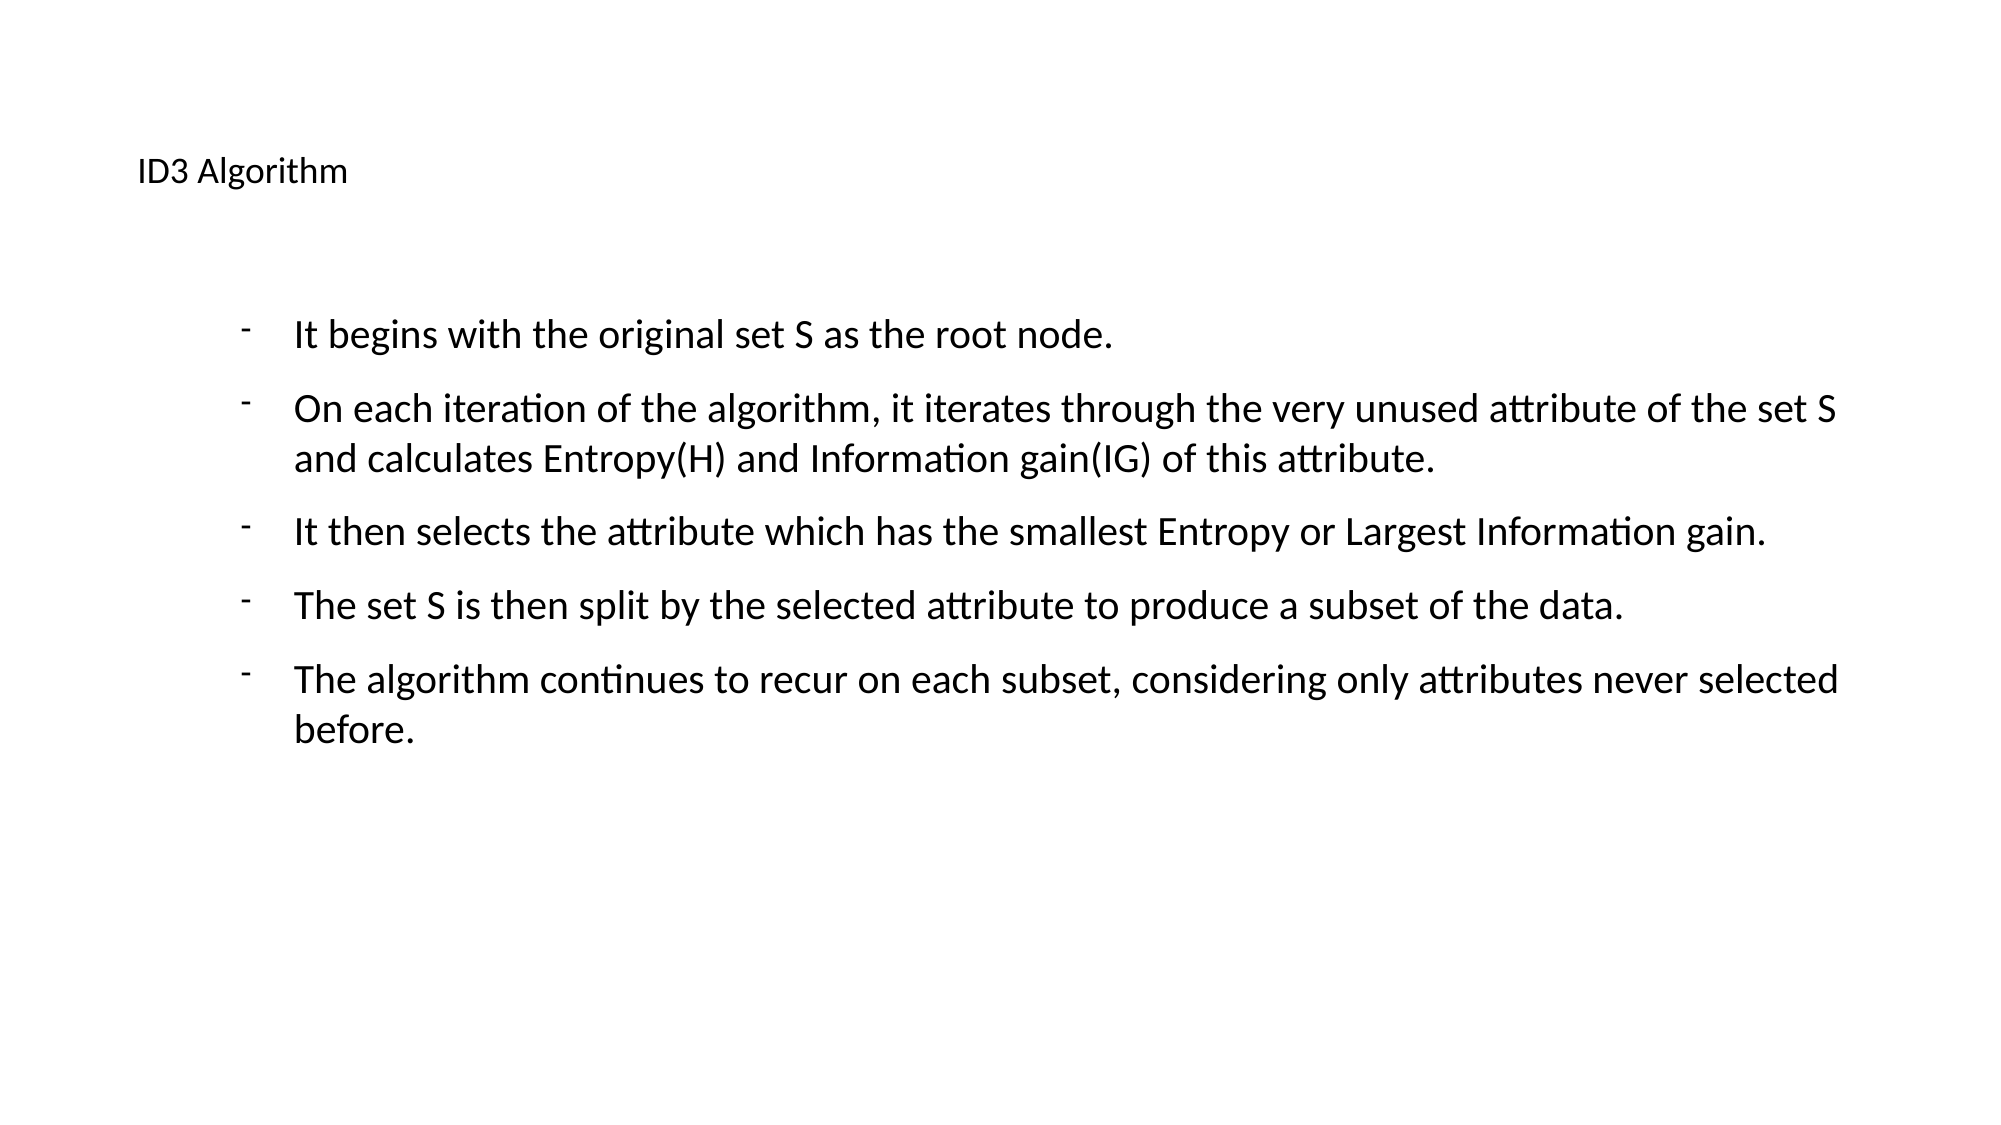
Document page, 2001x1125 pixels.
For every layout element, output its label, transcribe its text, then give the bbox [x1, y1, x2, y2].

text_box ID3 Algorithm [137, 59, 1863, 278]
text_box It begins with the original set S as the root node. On each iteration of the algorithm, it iterates through the very unused attribute of the set S and calculates Entropy(H) and Information gain(IG) of this attribute. It then selects the attribute which has the smallest Entropy or Largest Information gain. The set S is then split by the selected attribute to produce a subset of the data. The algorithm continues to recur on each subset, considering only attributes never selected before. [137, 299, 1863, 1014]
